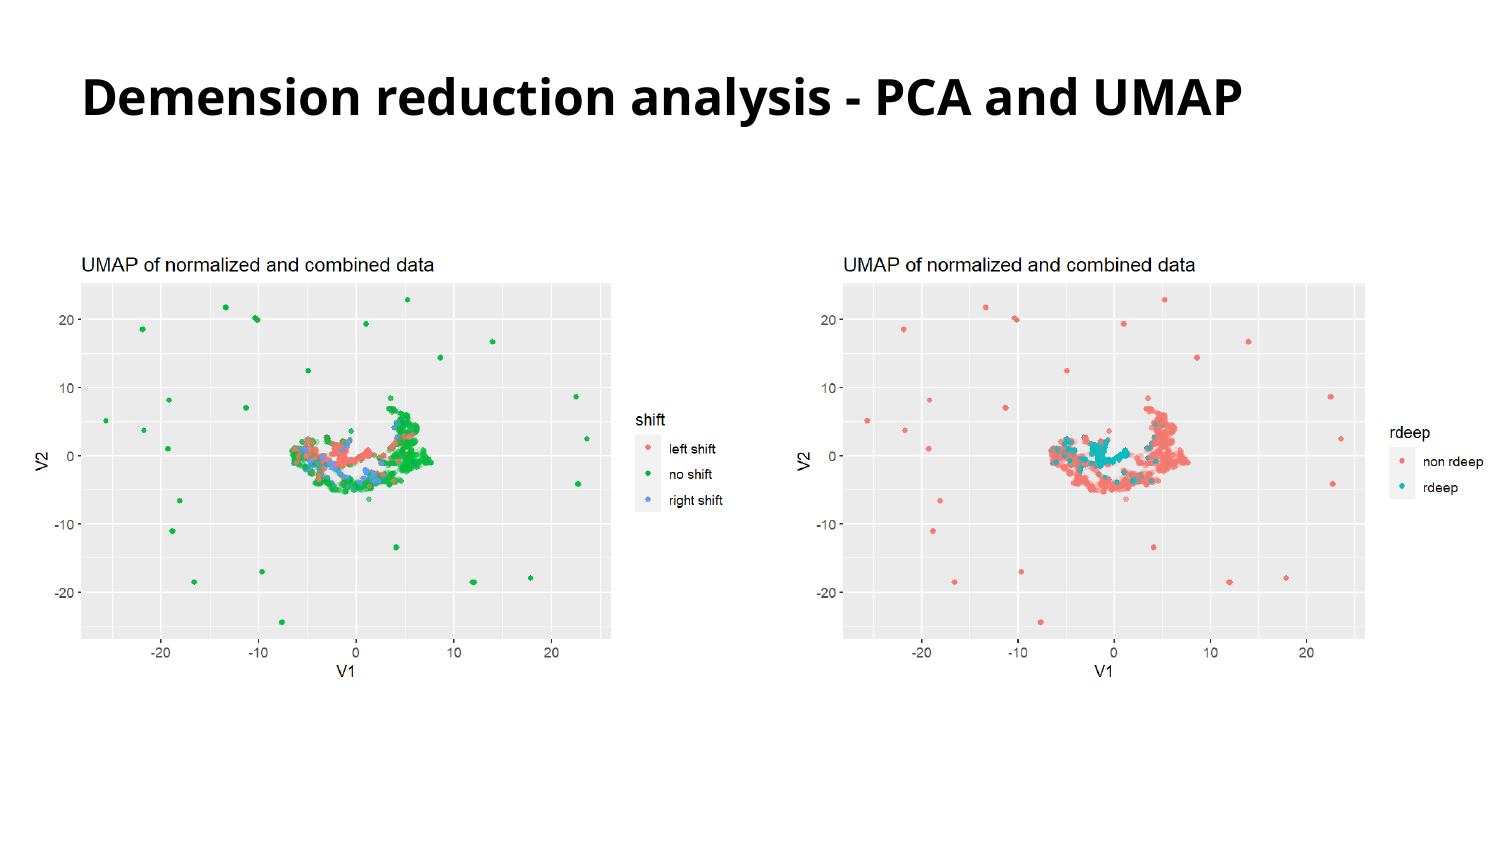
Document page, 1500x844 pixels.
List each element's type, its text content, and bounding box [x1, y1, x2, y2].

text_box Demension reduction analysis - PCA and UMAP [66, 58, 1500, 133]
picture [788, 247, 1500, 688]
picture [26, 247, 739, 688]
